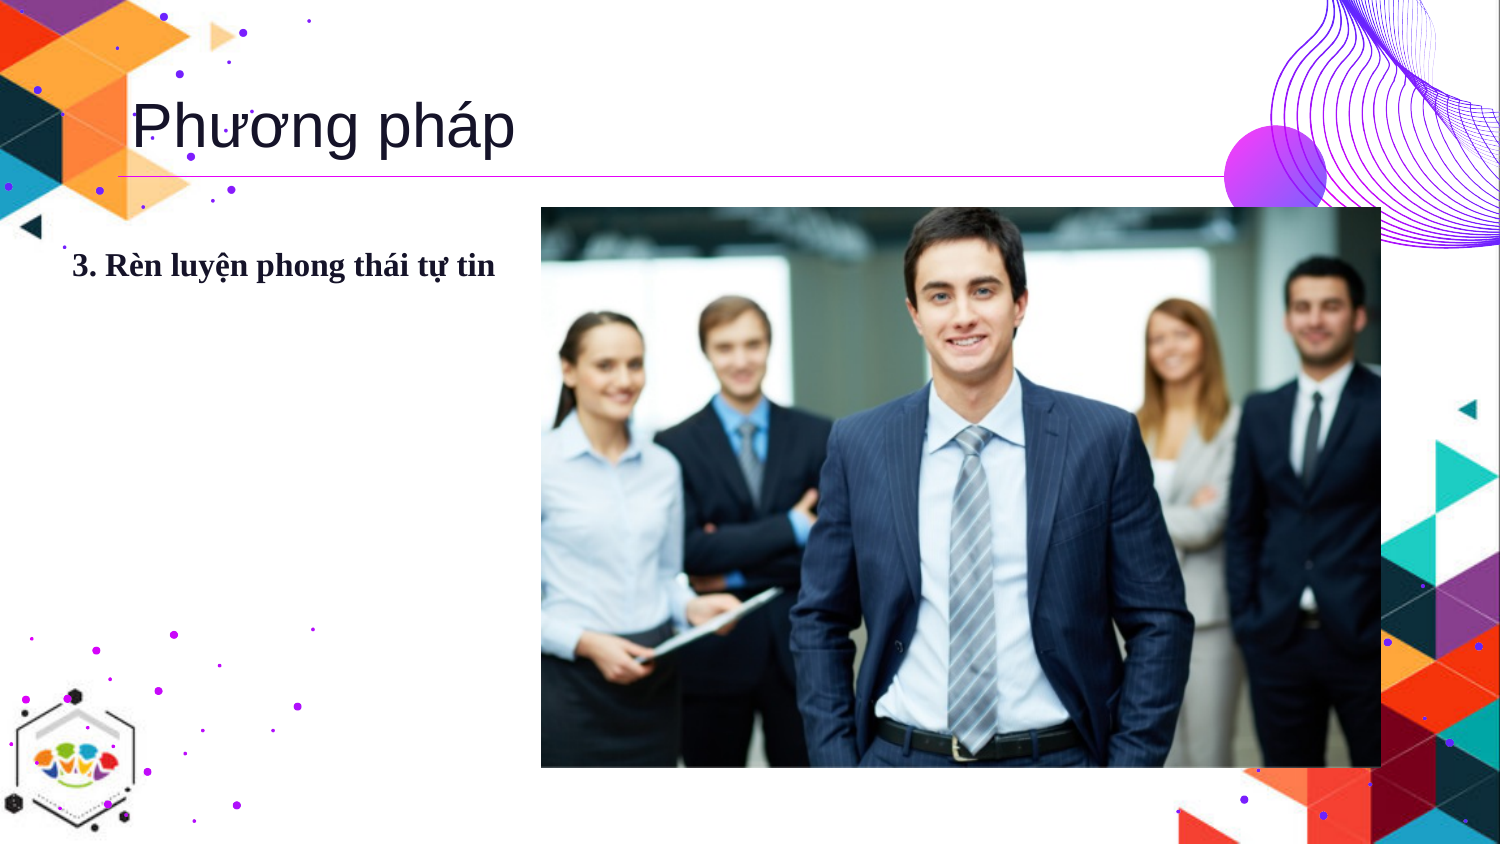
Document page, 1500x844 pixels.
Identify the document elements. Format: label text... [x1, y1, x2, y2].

picture [0, 0, 1500, 844]
text_box Phương pháp [116, 70, 1381, 164]
text_box 3. Rèn luyện phong thái tự tin [57, 228, 536, 634]
